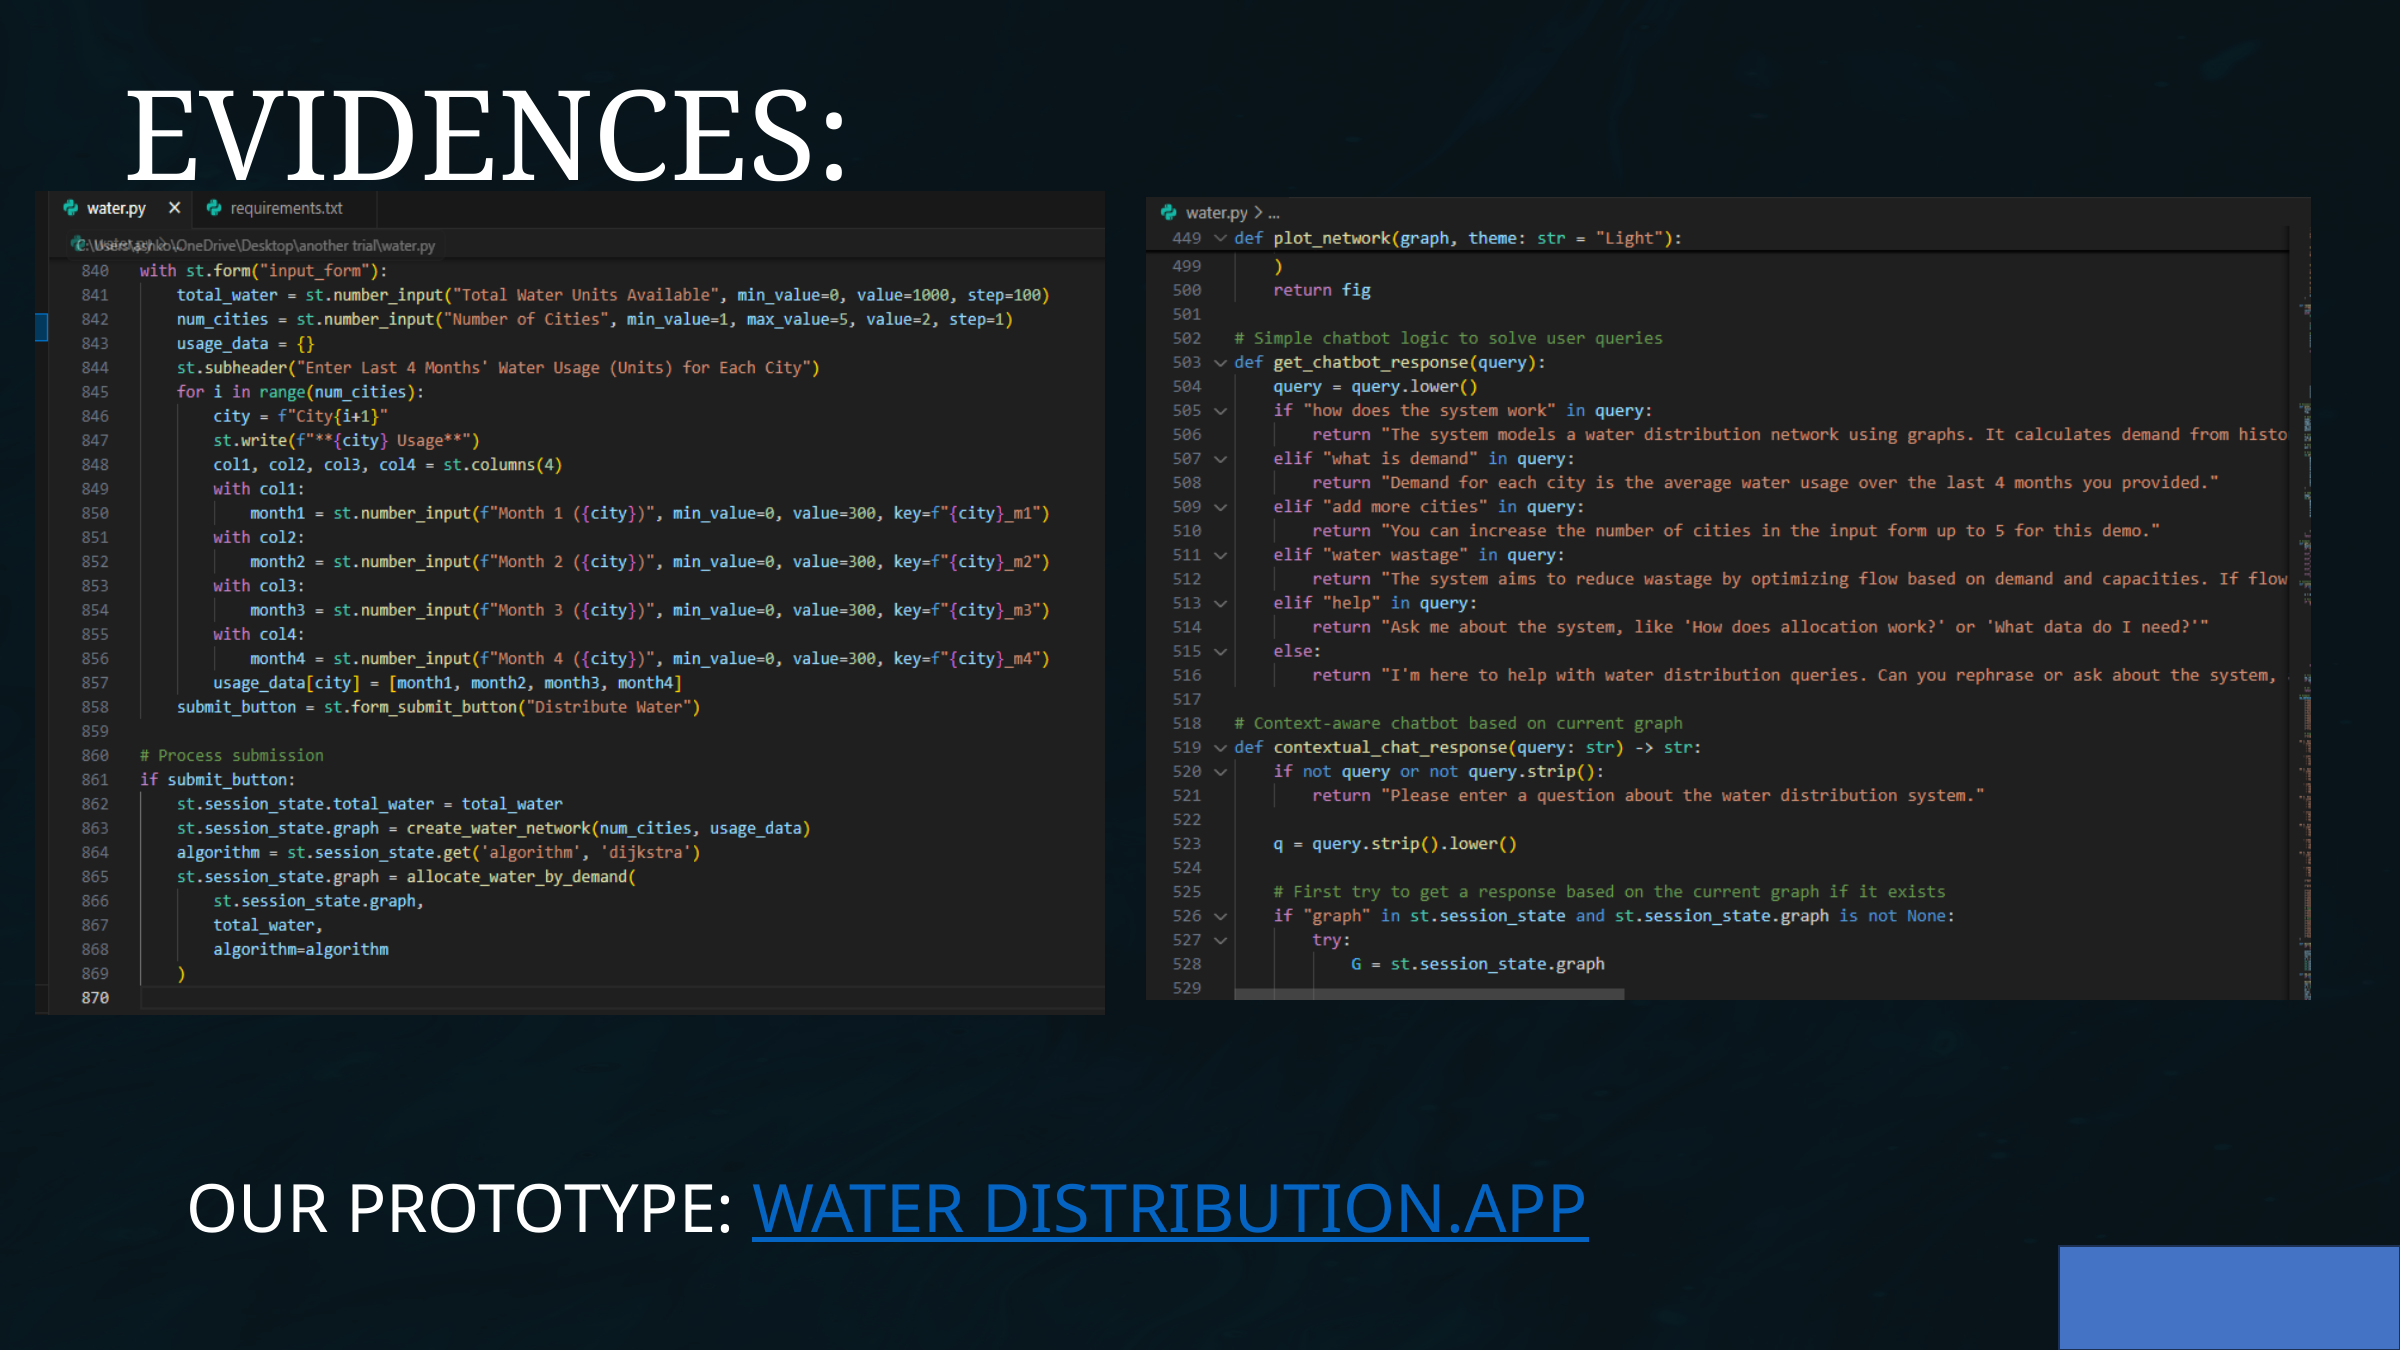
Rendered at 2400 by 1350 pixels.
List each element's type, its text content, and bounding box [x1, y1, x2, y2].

text_box [2058, 1245, 2400, 1350]
picture [1146, 197, 2311, 1000]
picture [35, 191, 1105, 1015]
text_box EVIDENCES: [0, 47, 1446, 213]
text_box OUR PROTOTYPE: WATER DISTRIBUTION.APP [171, 1158, 1699, 1264]
